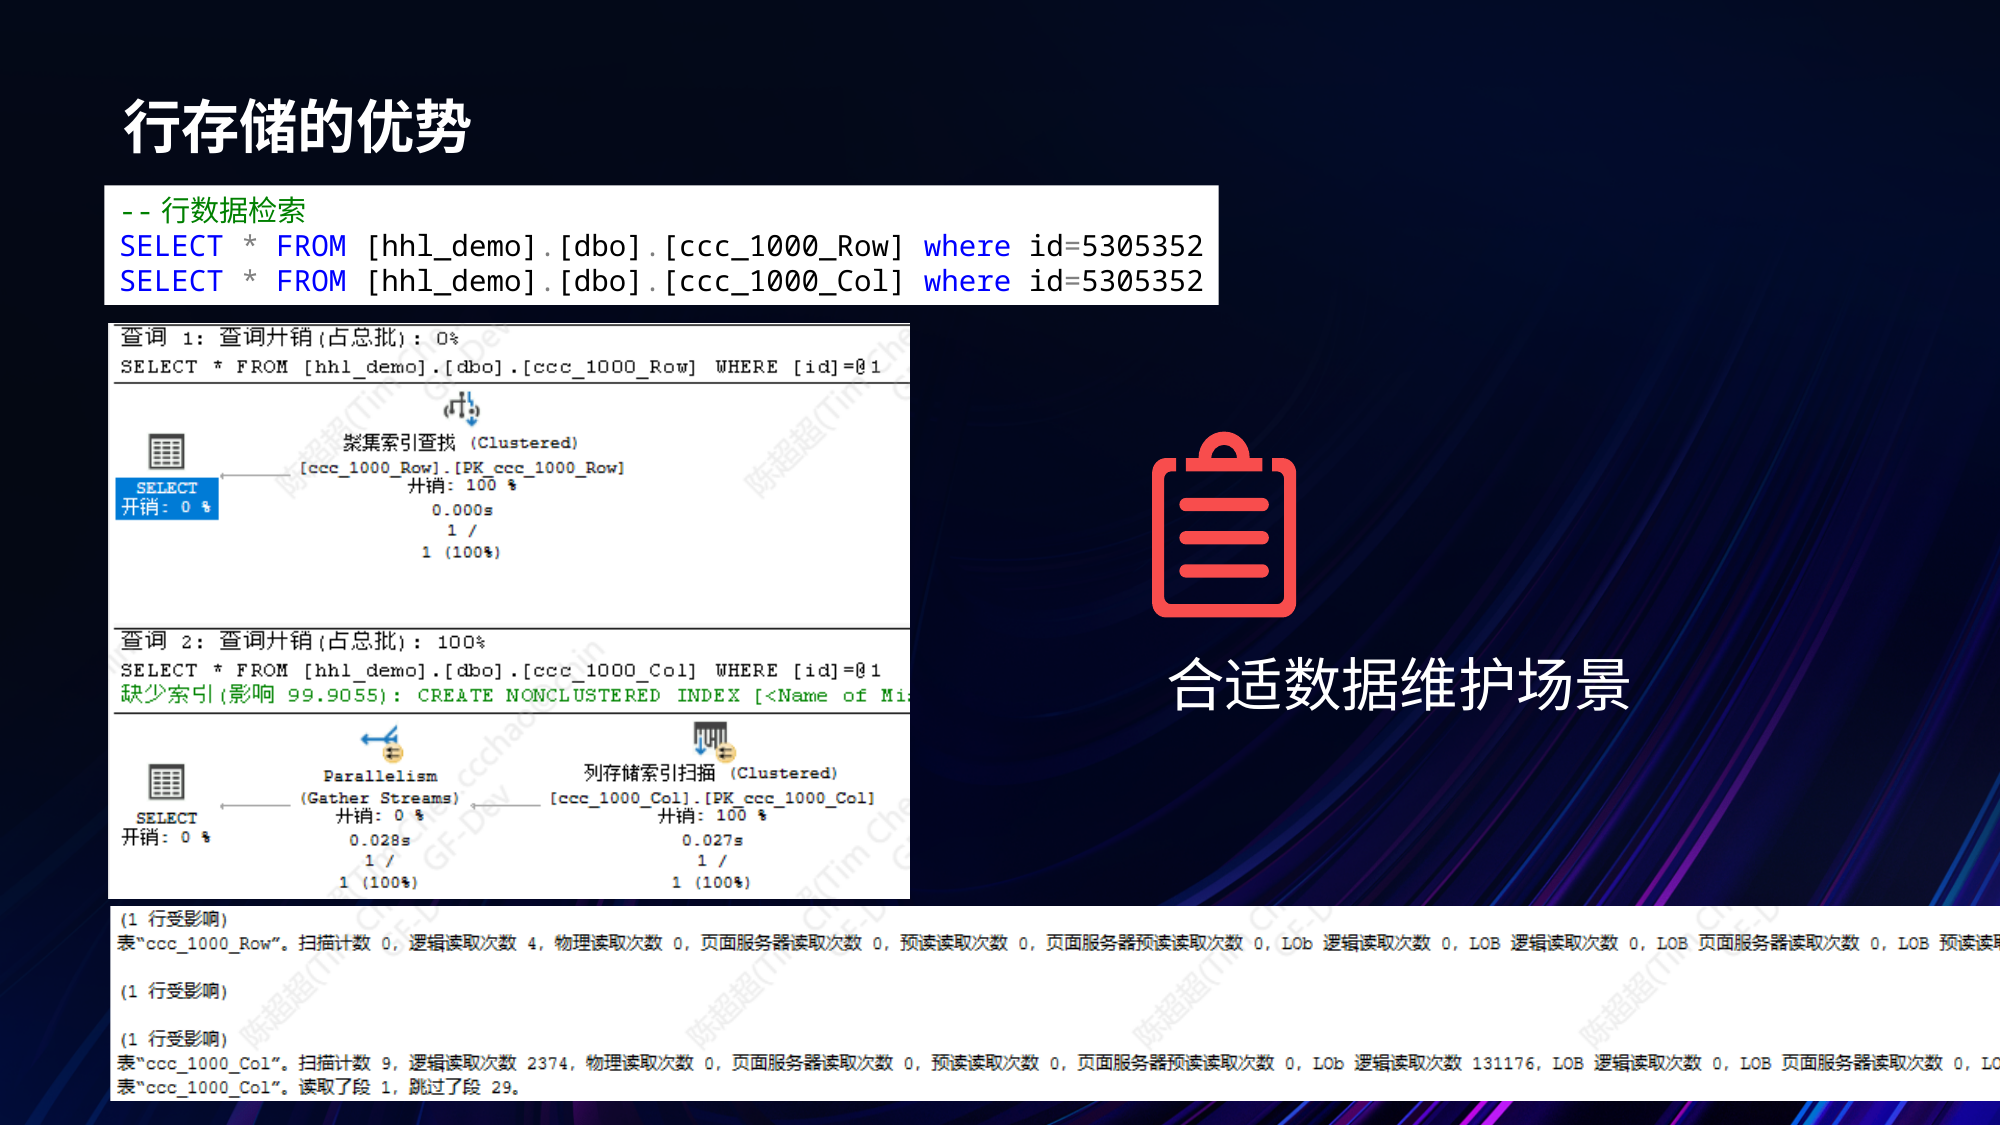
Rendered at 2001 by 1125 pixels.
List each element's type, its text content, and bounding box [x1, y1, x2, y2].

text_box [1152, 431, 1779, 727]
picture [0, 0, 2000, 1125]
title 行存储的优势 [108, 90, 1890, 169]
text_box --行数据检索 SELECT * FROM [hhl_demo].[dbo].[ccc_1000_Row] where id=5305352 SELECT * FROM [hhl_demo].[dbo].[ccc_1000_Col] where id=5305352 [104, 185, 1219, 305]
